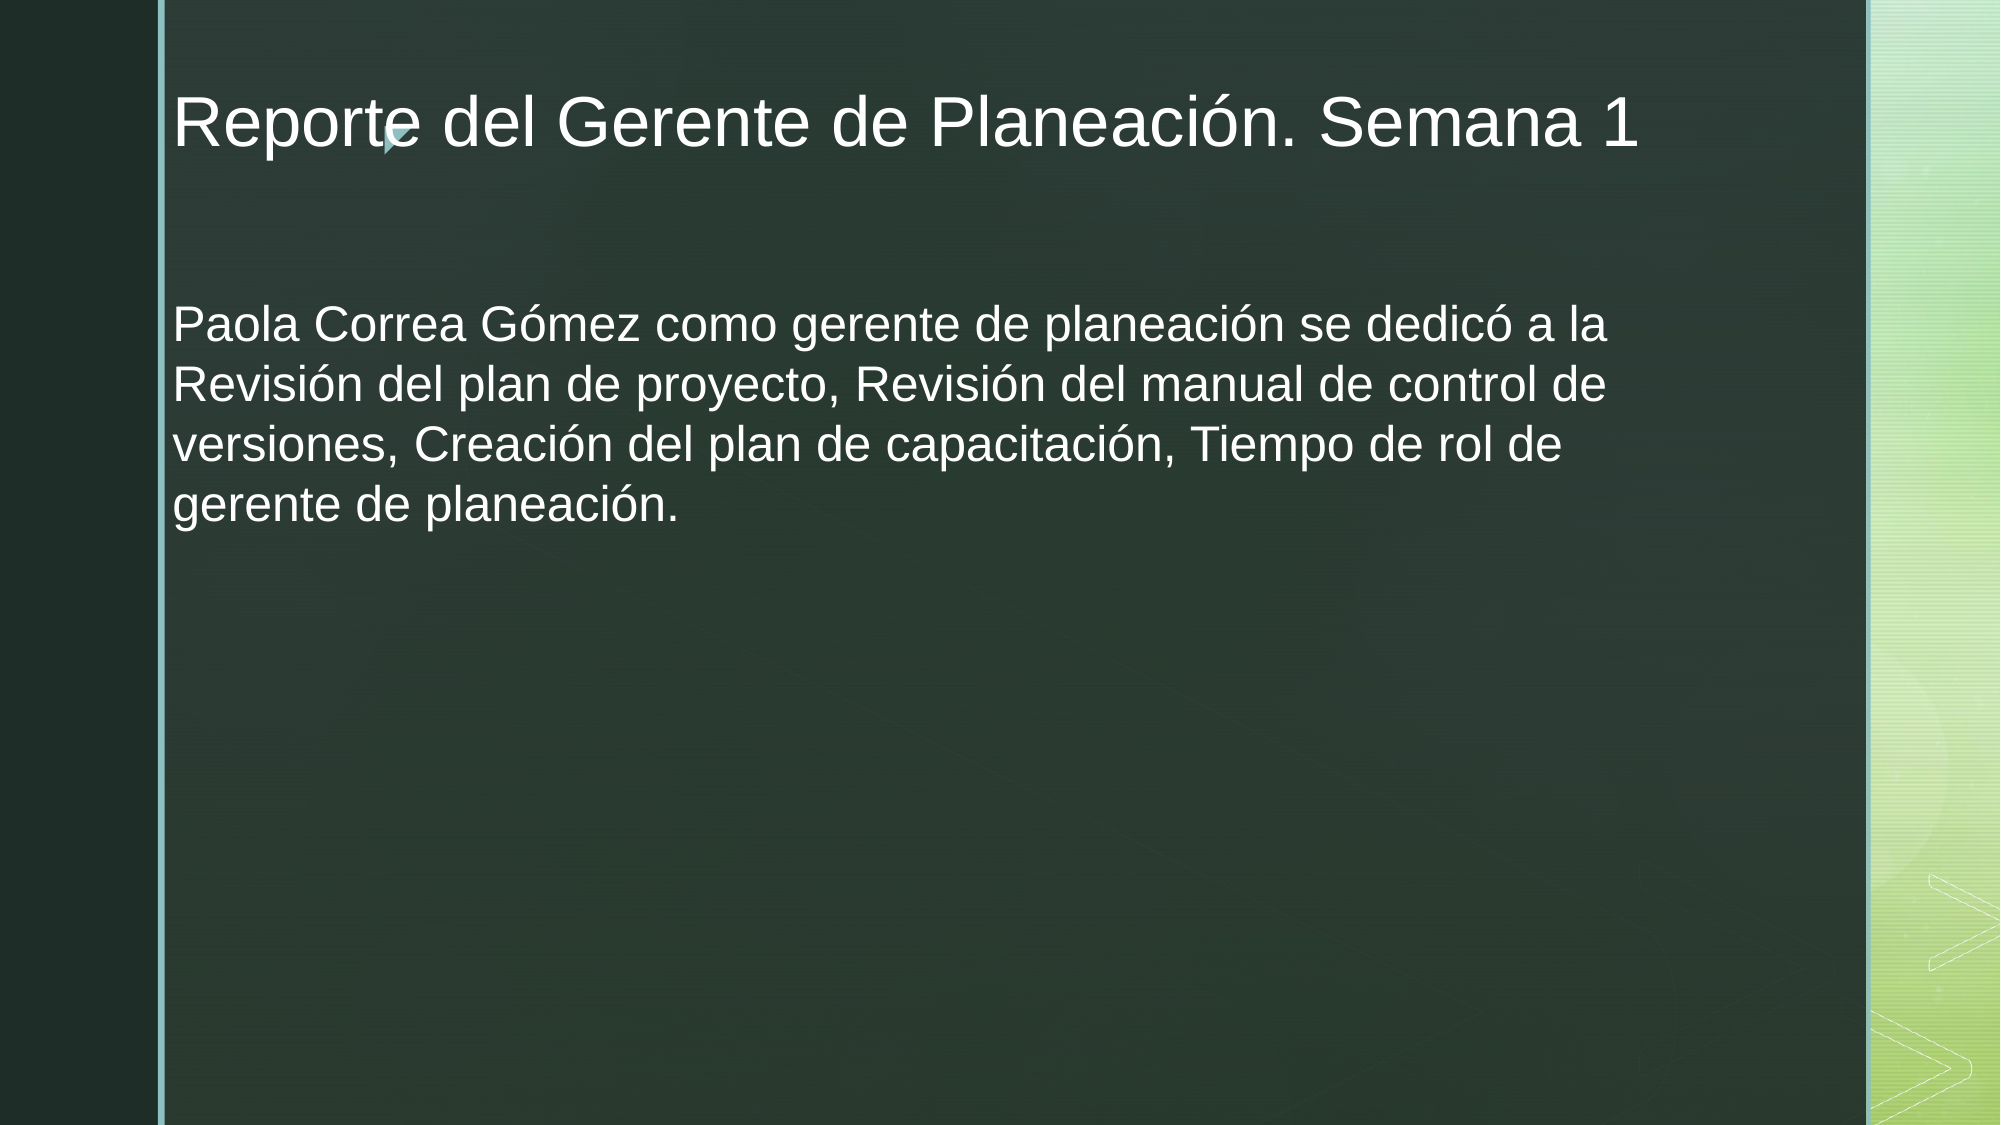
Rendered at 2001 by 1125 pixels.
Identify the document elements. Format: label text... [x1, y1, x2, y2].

title Reporte del Gerente de Planeación. Semana 1 [157, 78, 1685, 255]
text_box Paola Correa Gómez como gerente de planeación se dedicó a la Revisión del plan de proyecto, Revisión del manual de control de versiones, Creación del plan de capacitación, Tiempo de rol de gerente de planeación. [157, 283, 1639, 539]
picture [1871, 0, 2001, 1125]
